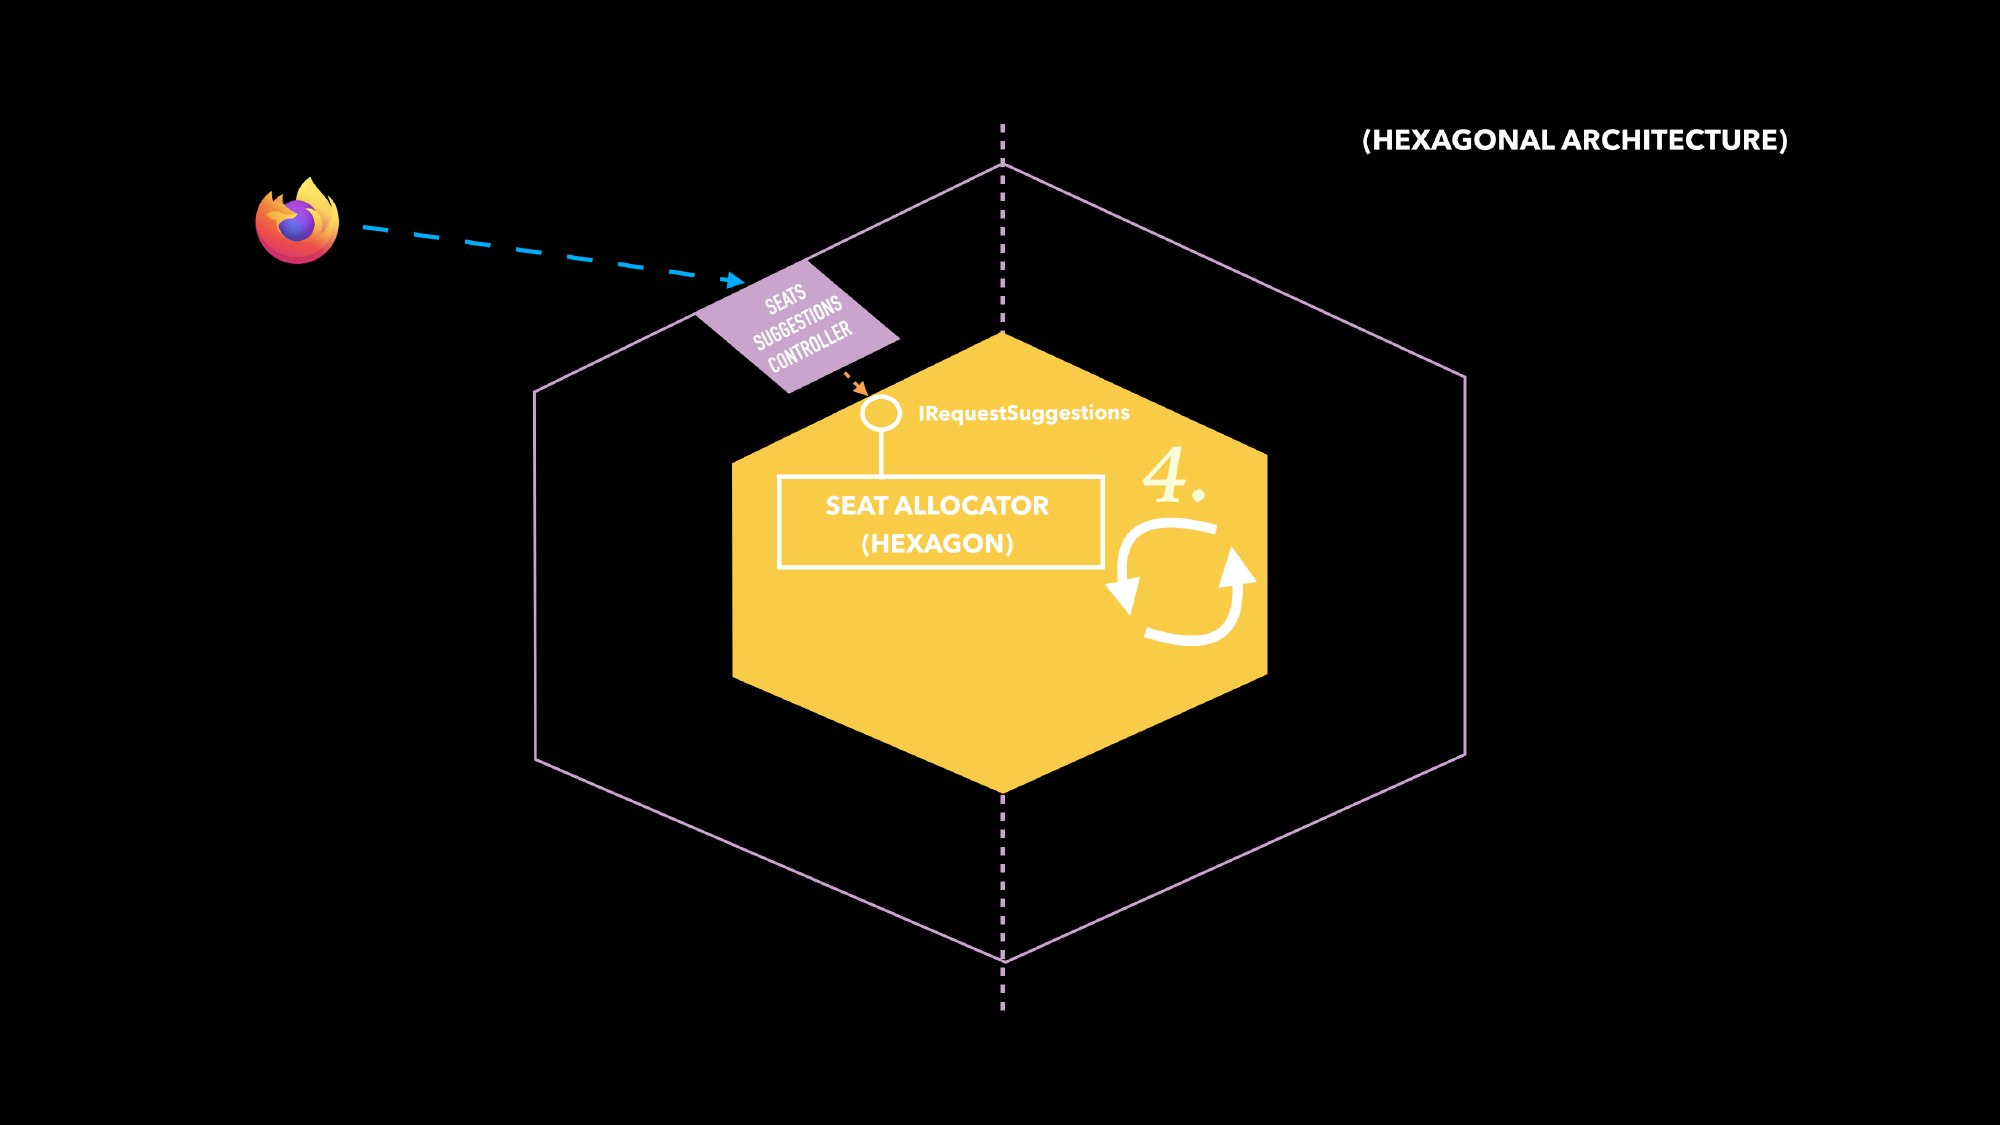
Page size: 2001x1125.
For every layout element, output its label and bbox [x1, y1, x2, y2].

picture [174, 46, 1825, 1079]
